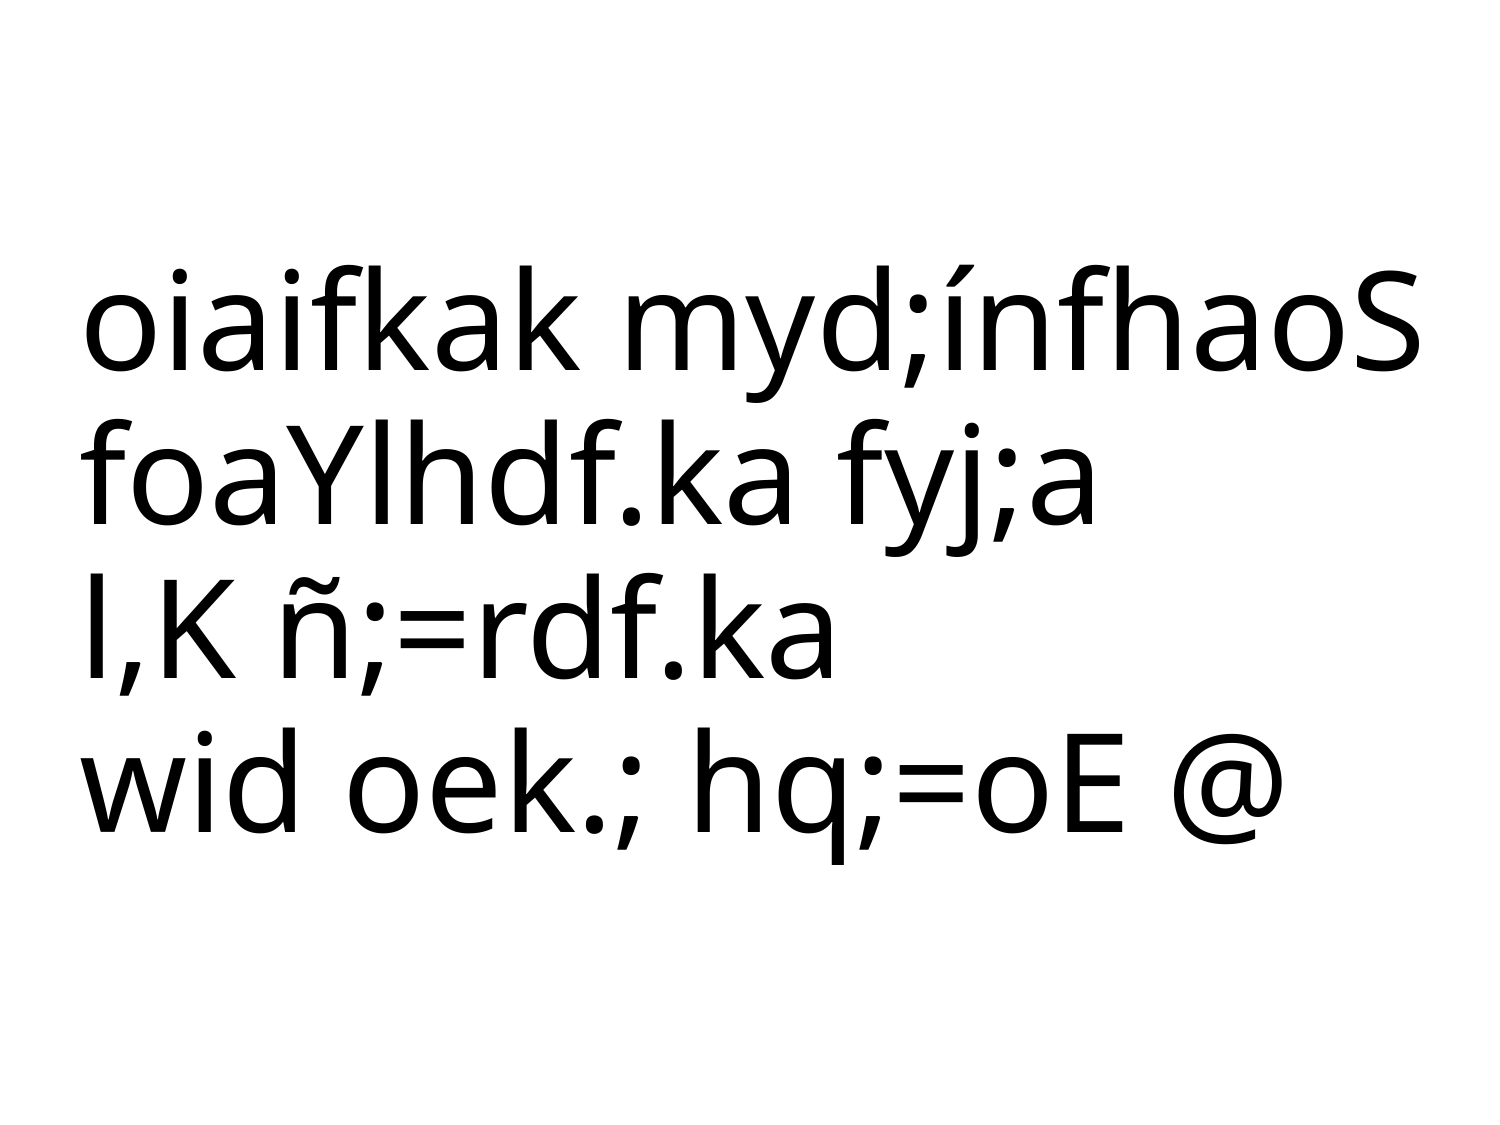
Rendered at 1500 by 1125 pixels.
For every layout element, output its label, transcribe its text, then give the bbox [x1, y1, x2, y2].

text_box oiaifkak myd;ínfhaoS foaYlhdf.ka fyj;a l,K ñ;=rdf.ka wid oek.; hq;=oE @ [65, 237, 1477, 867]
